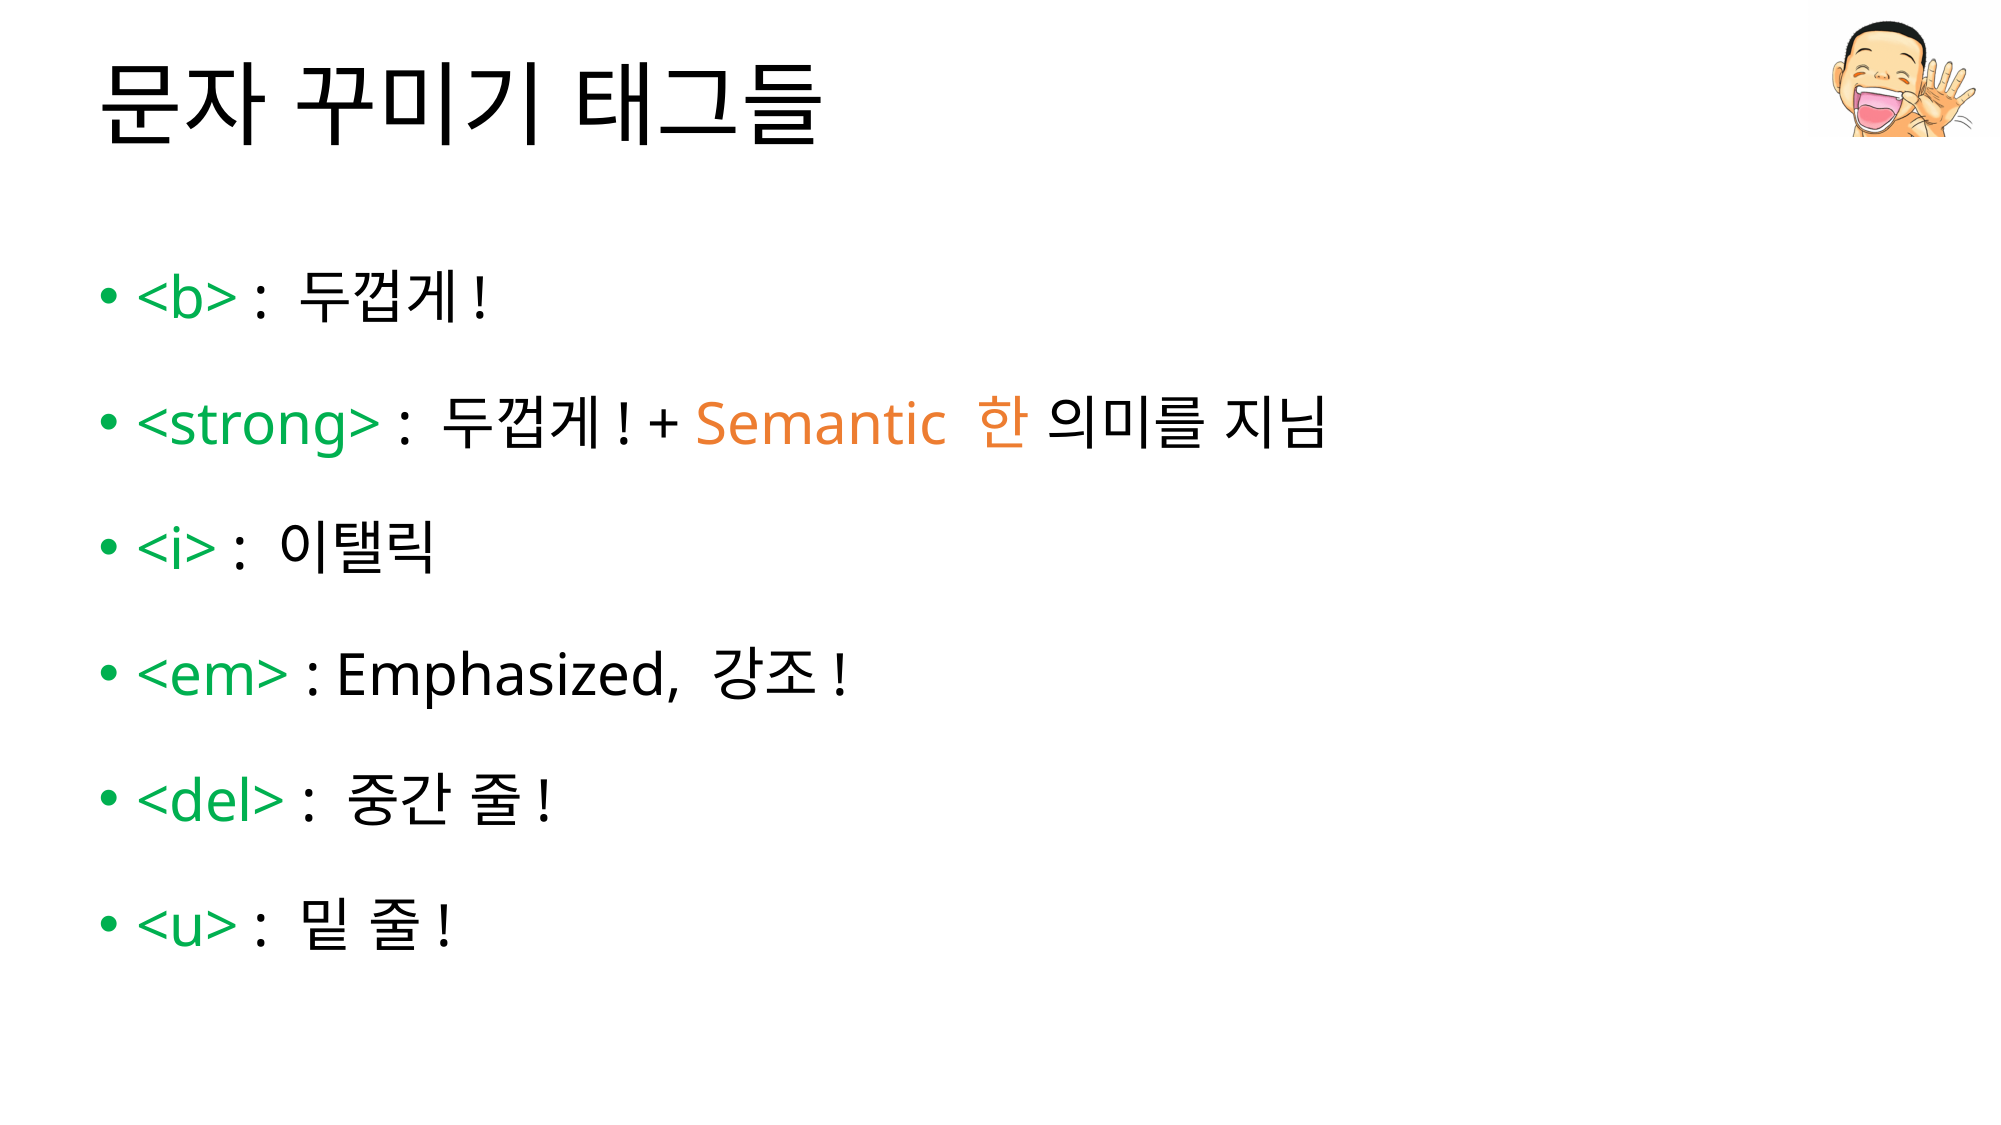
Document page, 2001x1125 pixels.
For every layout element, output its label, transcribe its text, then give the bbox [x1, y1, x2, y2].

title 문자 꾸미기 태그들 [83, 0, 1931, 217]
picture [1931, 0, 2000, 137]
list <b> : 두껍게! <strong> : 두껍게! + Semantic 한 의미를 지님 <i> : 이탤릭 <em> : Emphasized, 강조! <del> : 중간 줄! <u> : 밑 줄! [83, 217, 1931, 1125]
